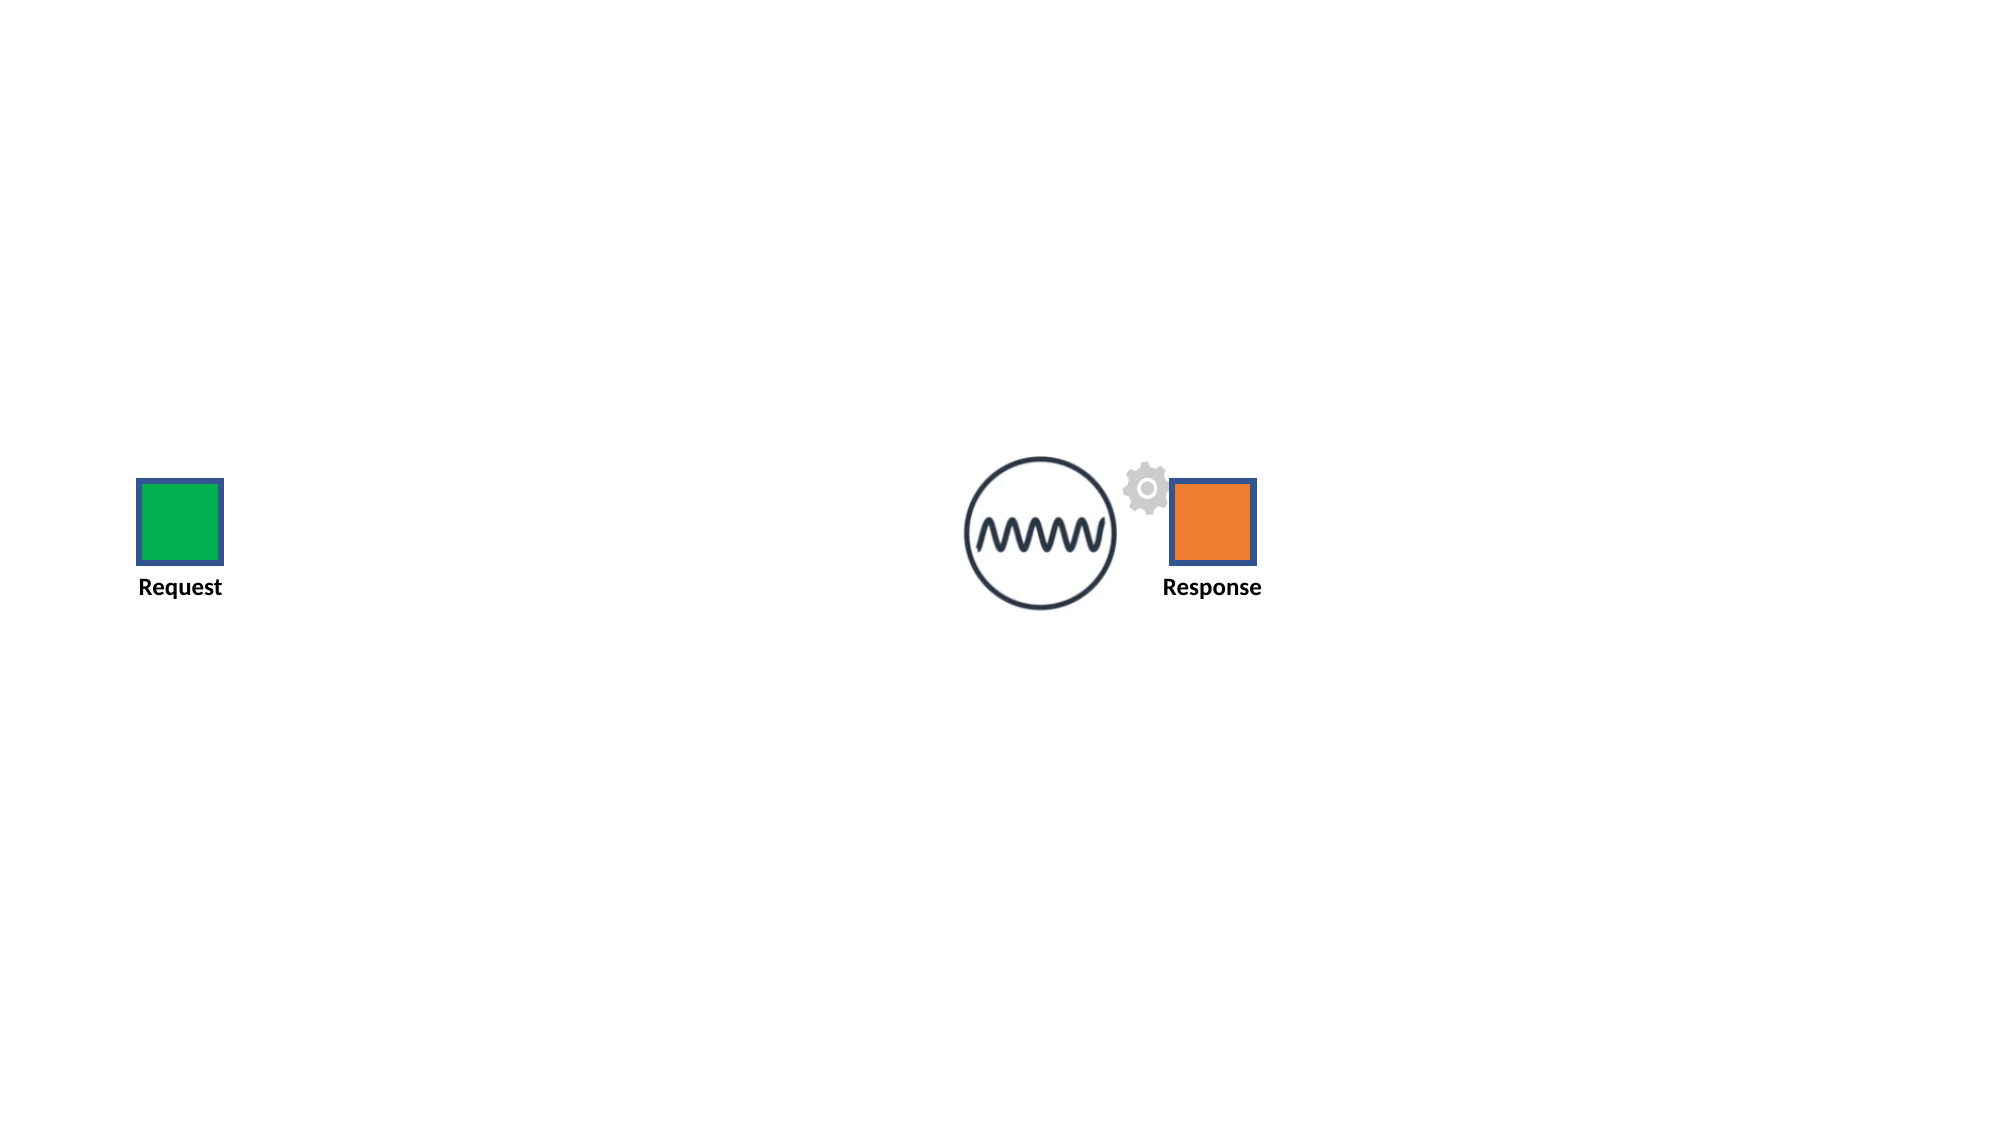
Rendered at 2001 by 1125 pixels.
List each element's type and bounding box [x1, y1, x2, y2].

picture [962, 456, 1118, 613]
text_box [1147, 481, 1278, 609]
text_box [123, 481, 239, 609]
text_box [1118, 455, 1177, 522]
